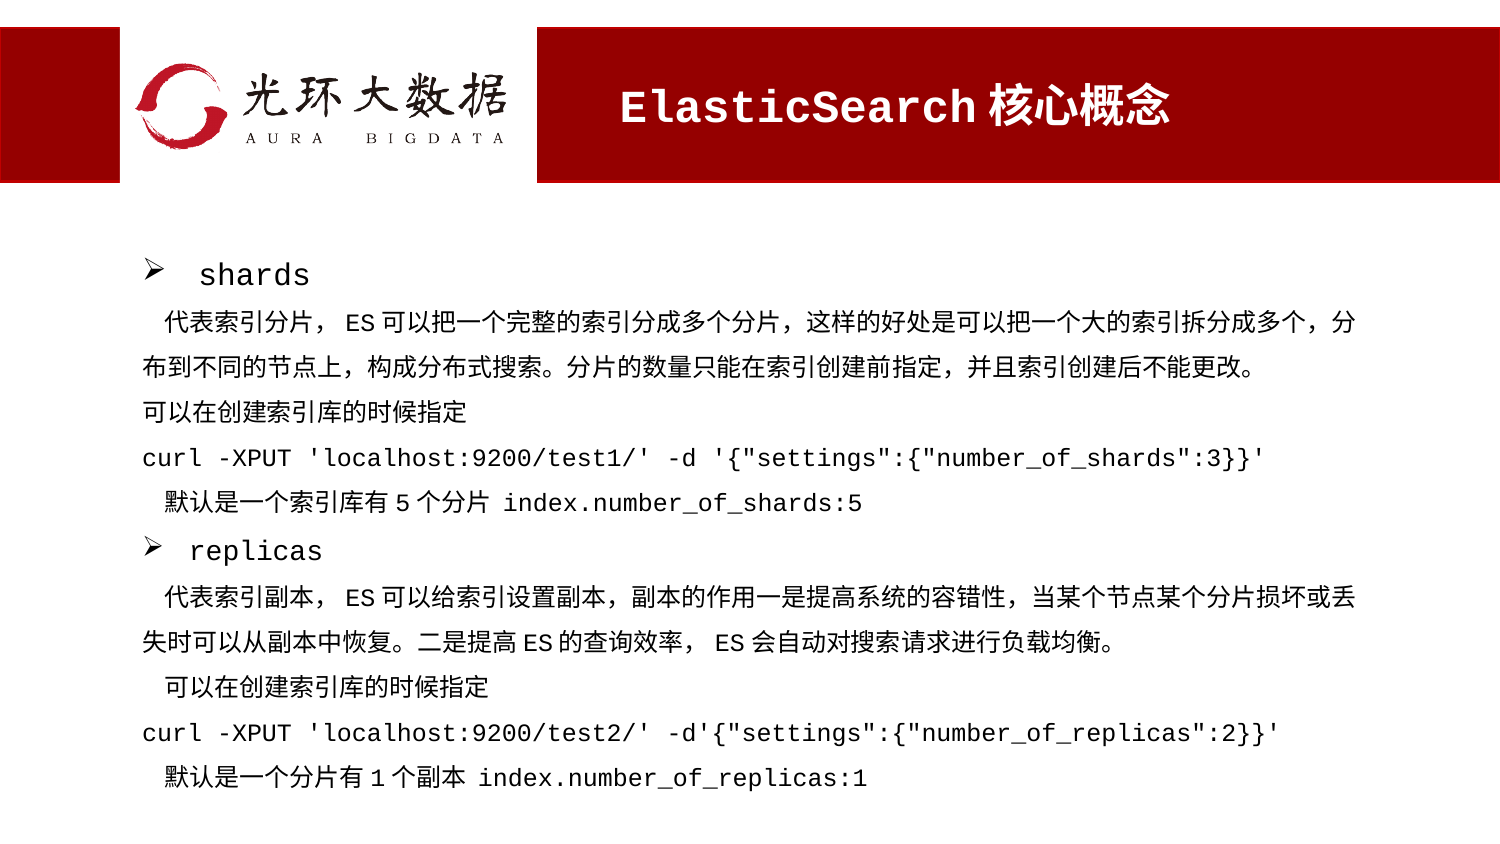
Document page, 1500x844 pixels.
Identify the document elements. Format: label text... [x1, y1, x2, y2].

text_box shards 代表索引分片，ES可以把一个完整的索引分成多个分片，这样的好处是可以把一个大的索引拆分成多个，分布到不同的节点上，构成分布式搜索。分片的数量只能在索引创建前指定，并且索引创建后不能更改。 可以在创建索引库的时候指定 curl -XPUT 'localhost:9200/test1/' -d '{"settings":{"number_of_shards":3}}' 默认是一个索引库有5个分片 index.number_of_shards:5 replicas 代表索引副本，ES可以给索引设置副本，副本的作用一是提高系统的容错性，当某个节点某个分片损坏或丢失时可以从副本中恢复。二是提高ES的查询效率，ES会自动对搜索请求进行负载均衡。 可以在创建索引库的时候指定 curl -XPUT 'localhost:9200/test2/' -d'{"settings":{"number_of_replicas":2}}' 默认是一个分片有1个副本 index.number_of_replicas:1 [127, 228, 1386, 799]
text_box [0, 27, 1500, 186]
